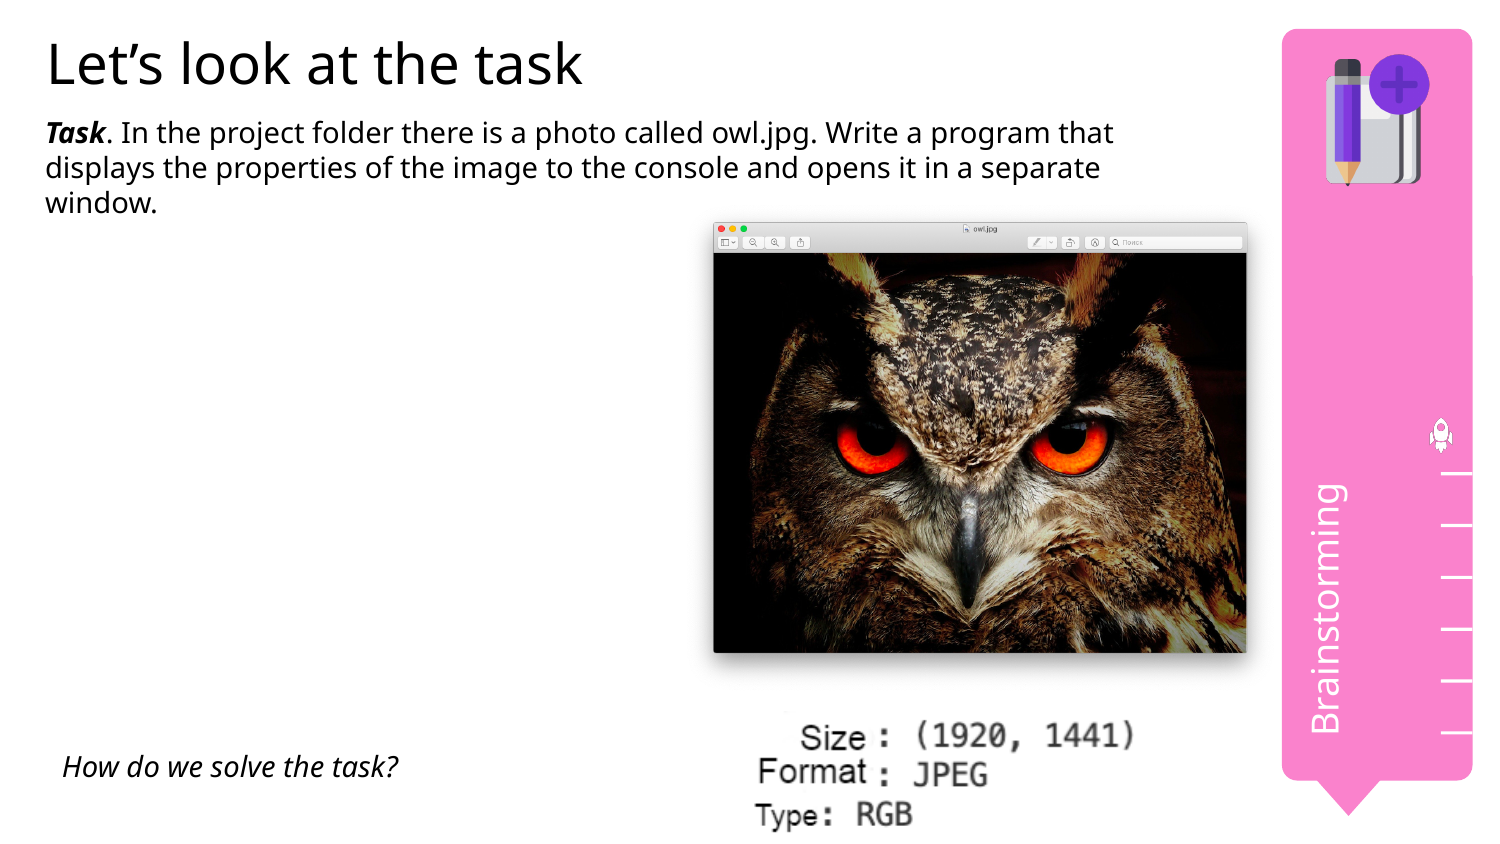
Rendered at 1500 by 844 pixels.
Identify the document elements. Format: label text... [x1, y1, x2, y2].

picture [1290, 38, 1464, 202]
text_box Let’s look at the task [46, 28, 1238, 111]
text_box How do we solve the task? [46, 732, 747, 815]
text_box Task. In the project folder there is a photo called owl.jpg. Write a program that displays the properties of the image to the console and opens it in a separate window. [30, 99, 1212, 182]
picture [753, 711, 1148, 837]
picture [682, 201, 1278, 694]
picture [1423, 412, 1459, 459]
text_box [1281, 28, 1473, 817]
